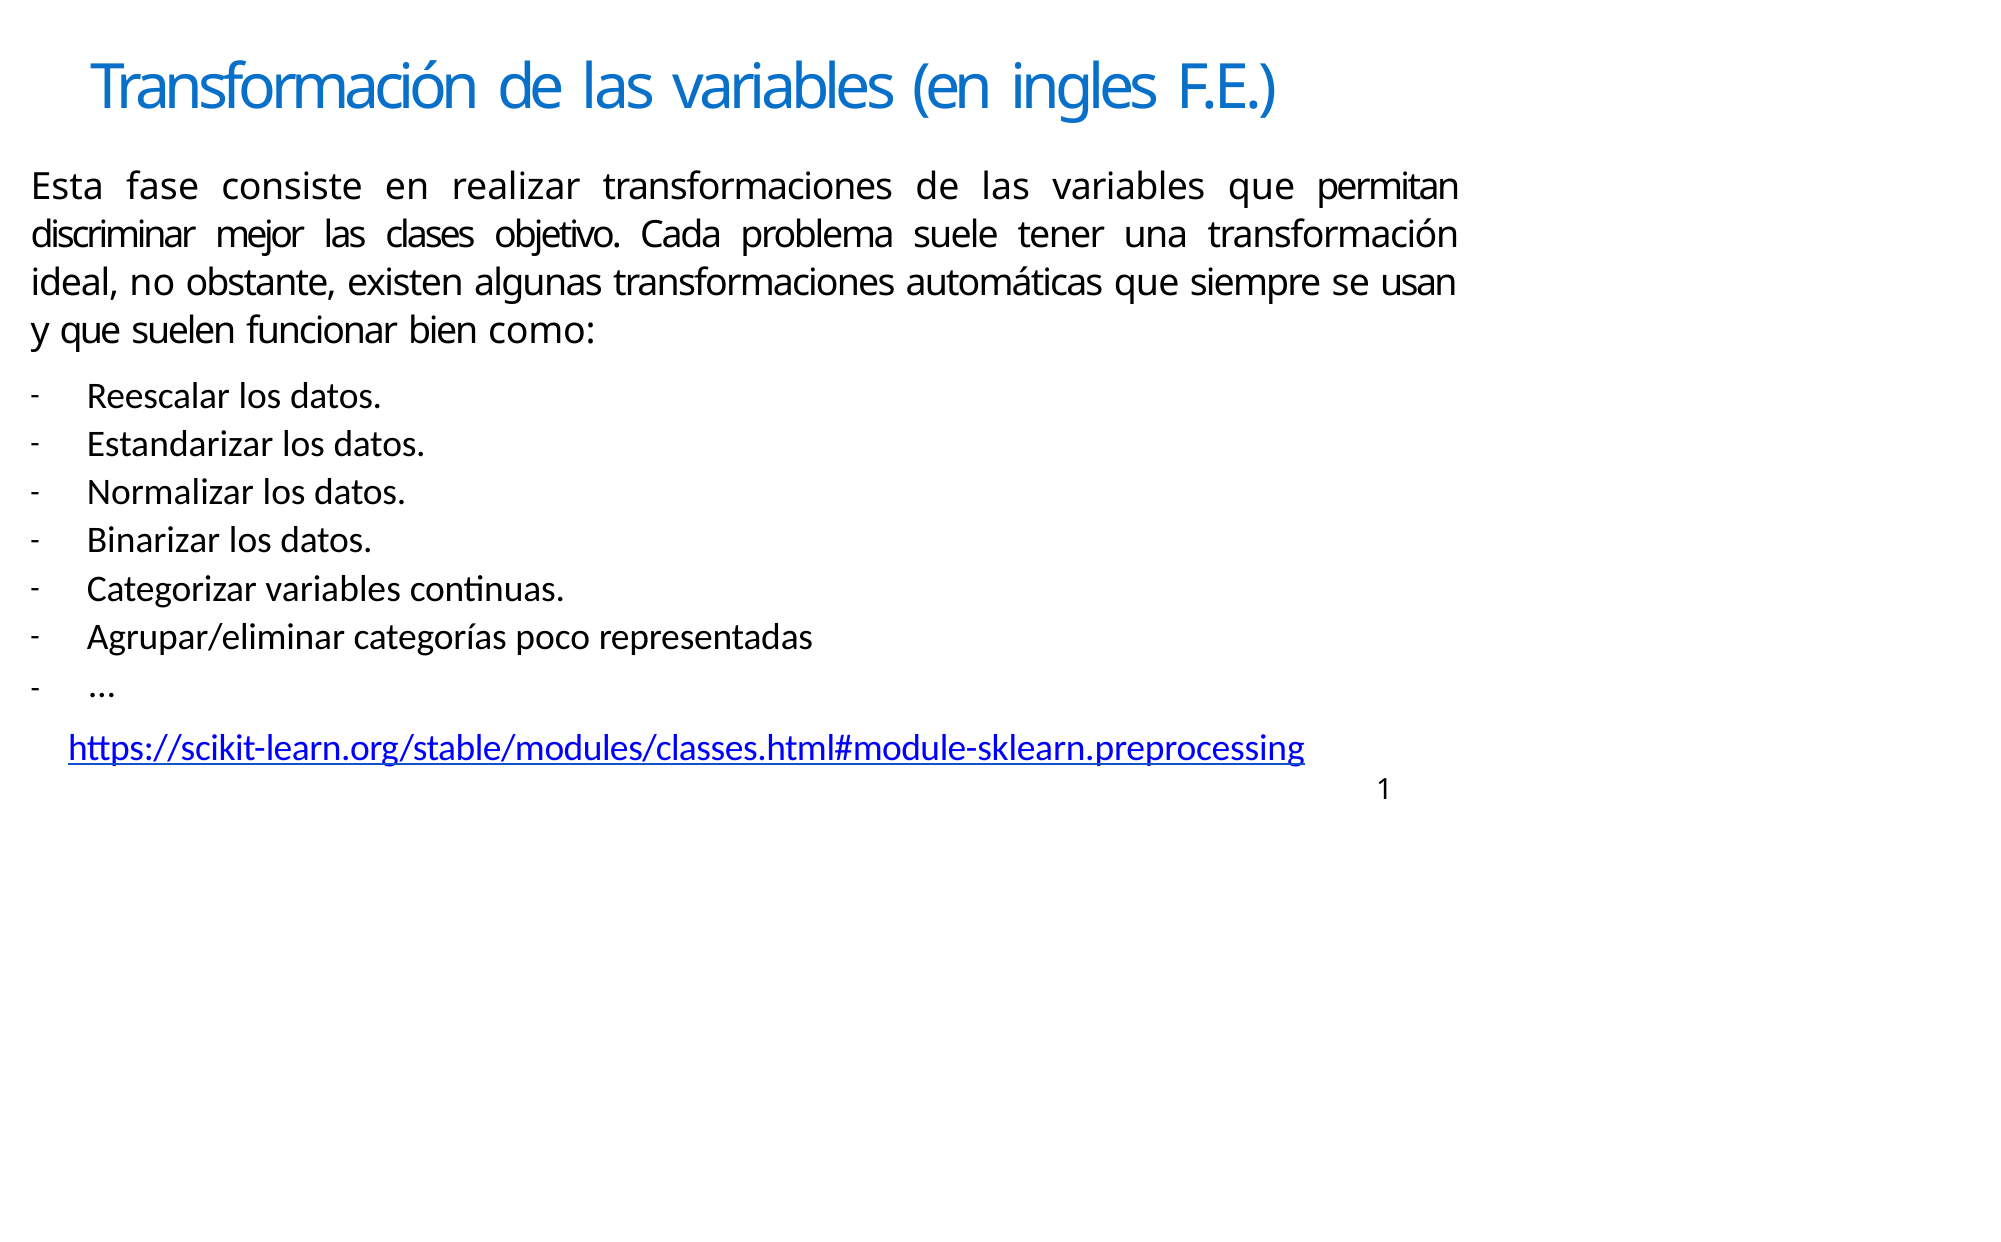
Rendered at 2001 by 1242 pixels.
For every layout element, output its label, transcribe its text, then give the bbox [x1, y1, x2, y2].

text_box Esta fase consiste en realizar transformaciones de las variables que permitan discriminar mejor las clases objetivo. Cada problema suele tener una transformación ideal, no obstante, existen algunas transformaciones automáticas que siempre se usan y que suelen funcionar bien como: Reescalar los datos. Estandarizar los datos. Normalizar los datos. Binarizar los datos. Categorizar variables continuas. Agrupar/eliminar categorías poco representadas - … https://scikit-learn.org/stable/modules/classes.html#module-sklearn.preprocessing 1 [28, 156, 1459, 805]
title Transformación de las variables (en ingles F.E.) [87, 43, 1374, 156]
